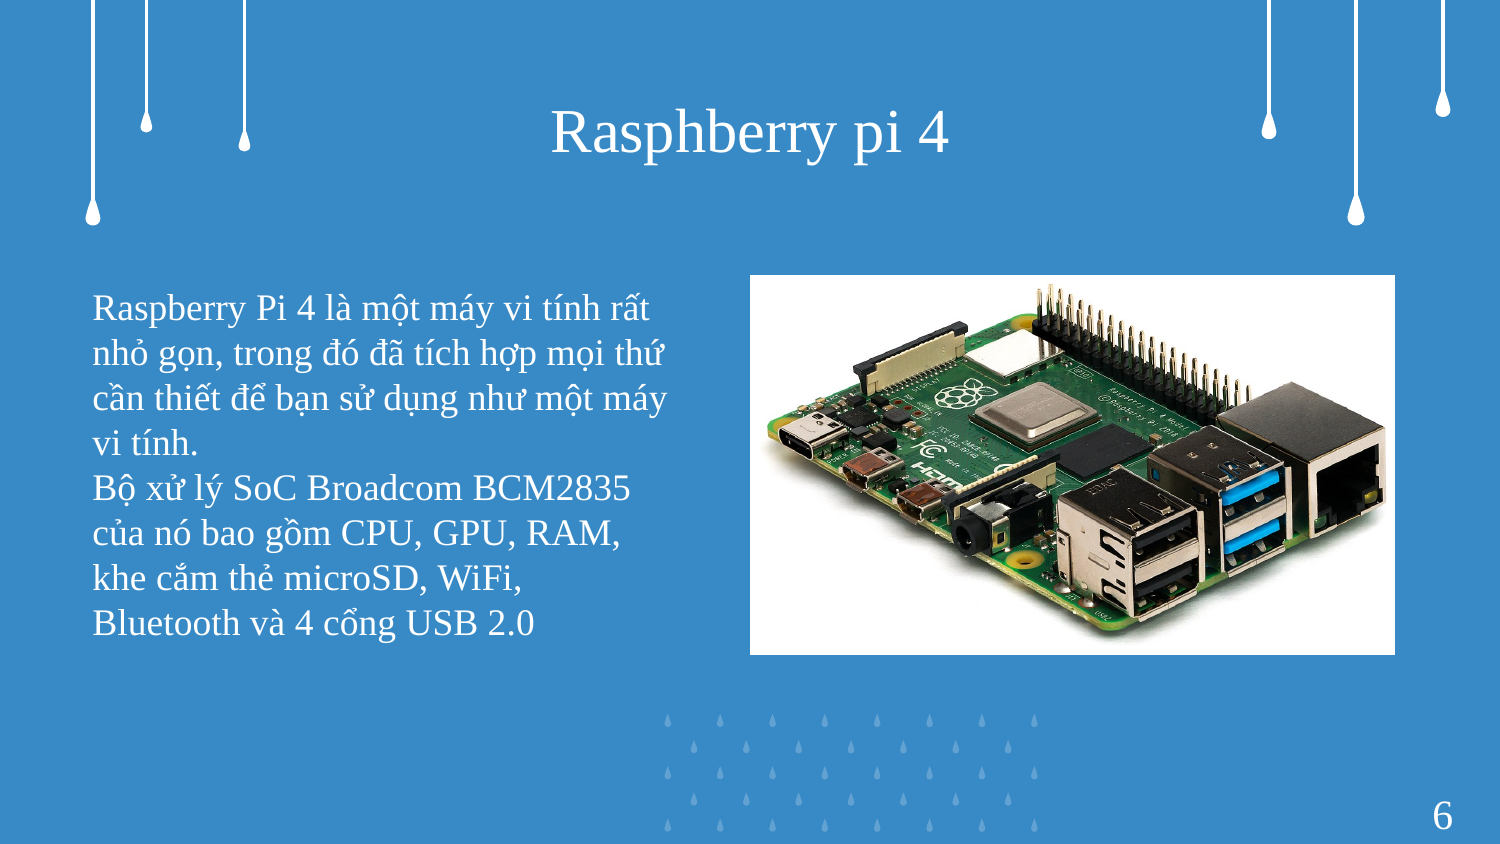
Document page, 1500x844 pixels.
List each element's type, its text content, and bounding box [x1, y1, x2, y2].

picture [749, 275, 1395, 656]
text_box Raspberry Pi 4 là một máy vi tính rất nhỏ gọn, trong đó đã tích hợp mọi thứ cần thiết để bạn sử dụng như một máy vi tính. Bộ xử lý SoC Broadcom BCM2835 của nó bao gồm CPU, GPU, RAM, khe cắm thẻ microSD, WiFi, Bluetooth và 4 cổng USB 2.0 [77, 275, 685, 651]
text_box 6 [1305, 777, 1500, 844]
title Rasphberry pi 4 [121, 87, 1379, 167]
